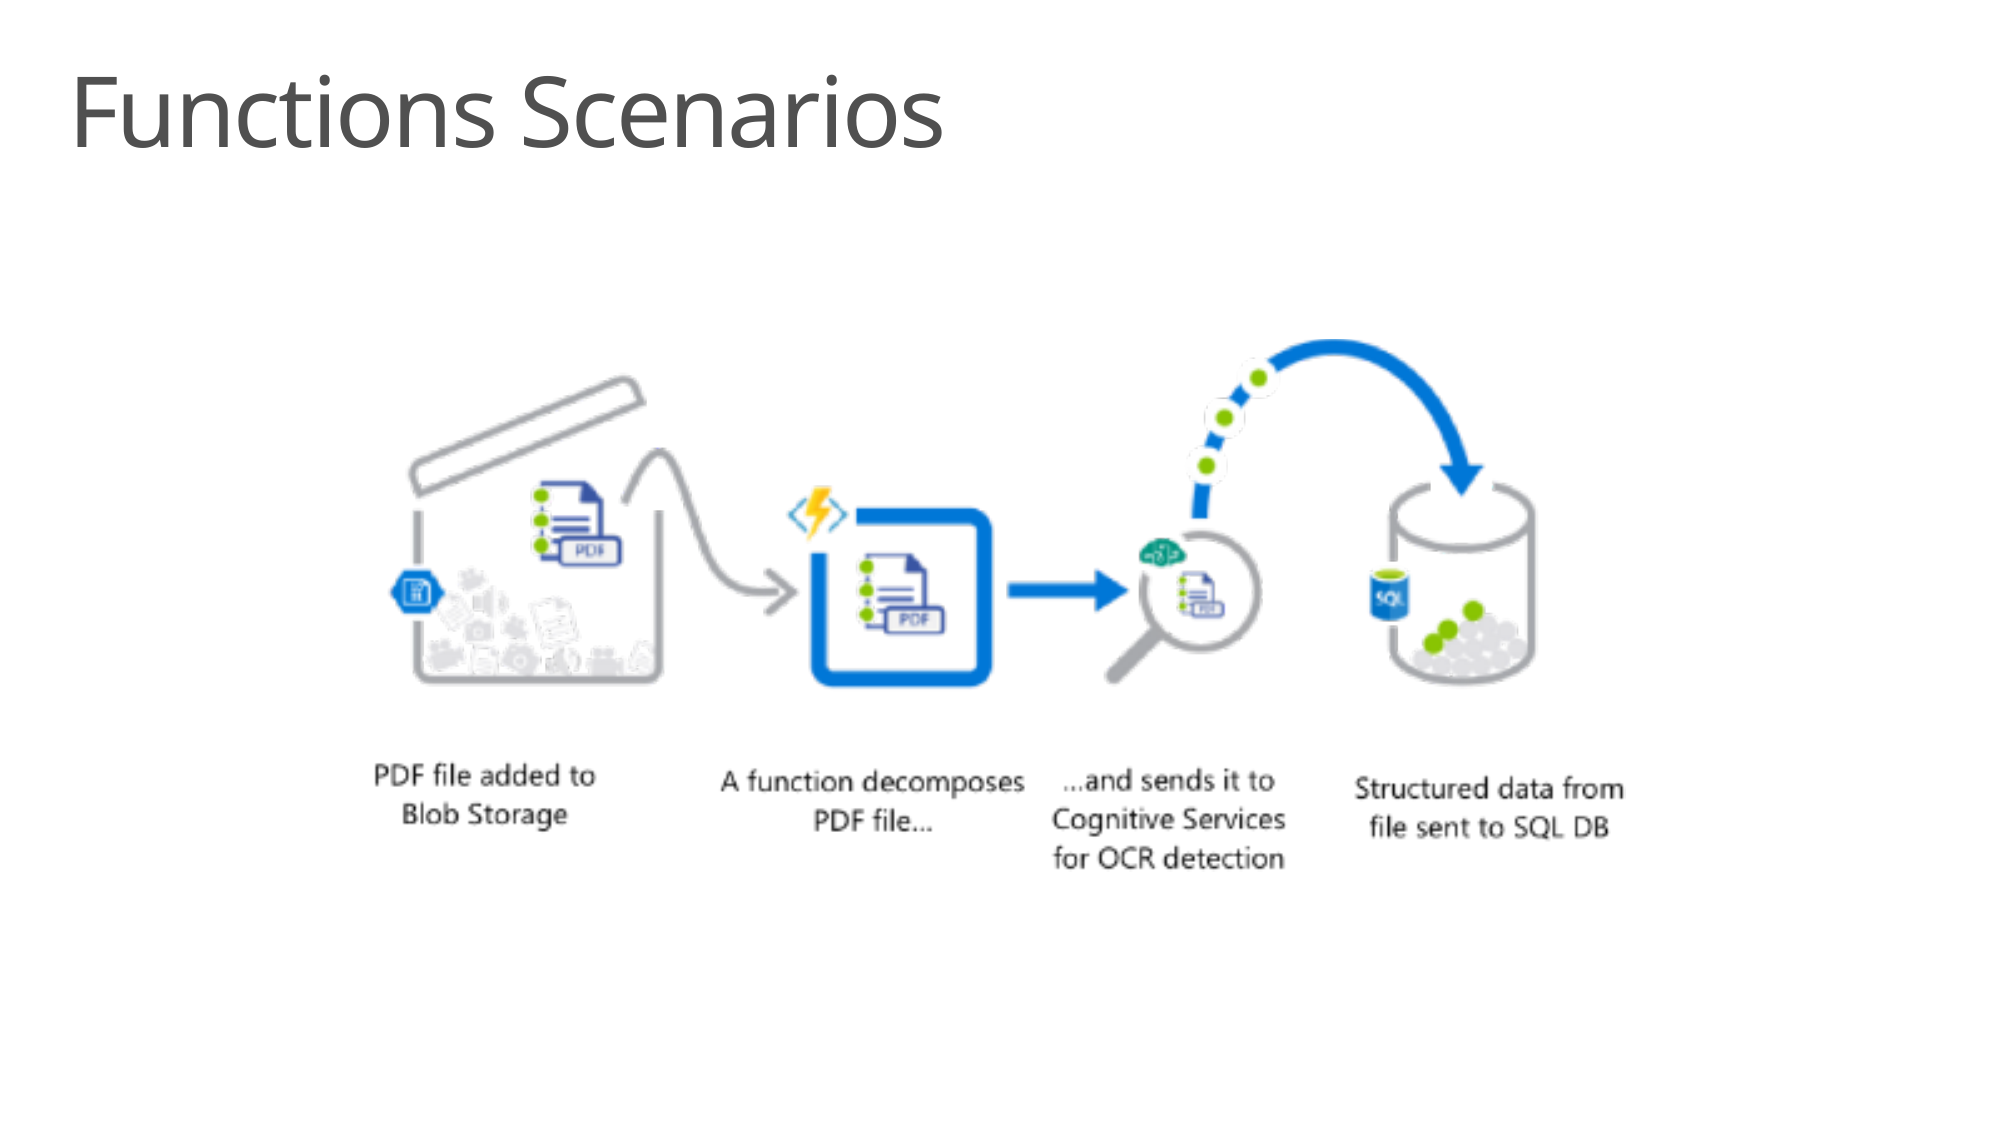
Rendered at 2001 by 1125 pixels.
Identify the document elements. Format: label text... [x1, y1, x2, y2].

title Functions Scenarios [44, 47, 1221, 196]
picture [374, 339, 1626, 873]
